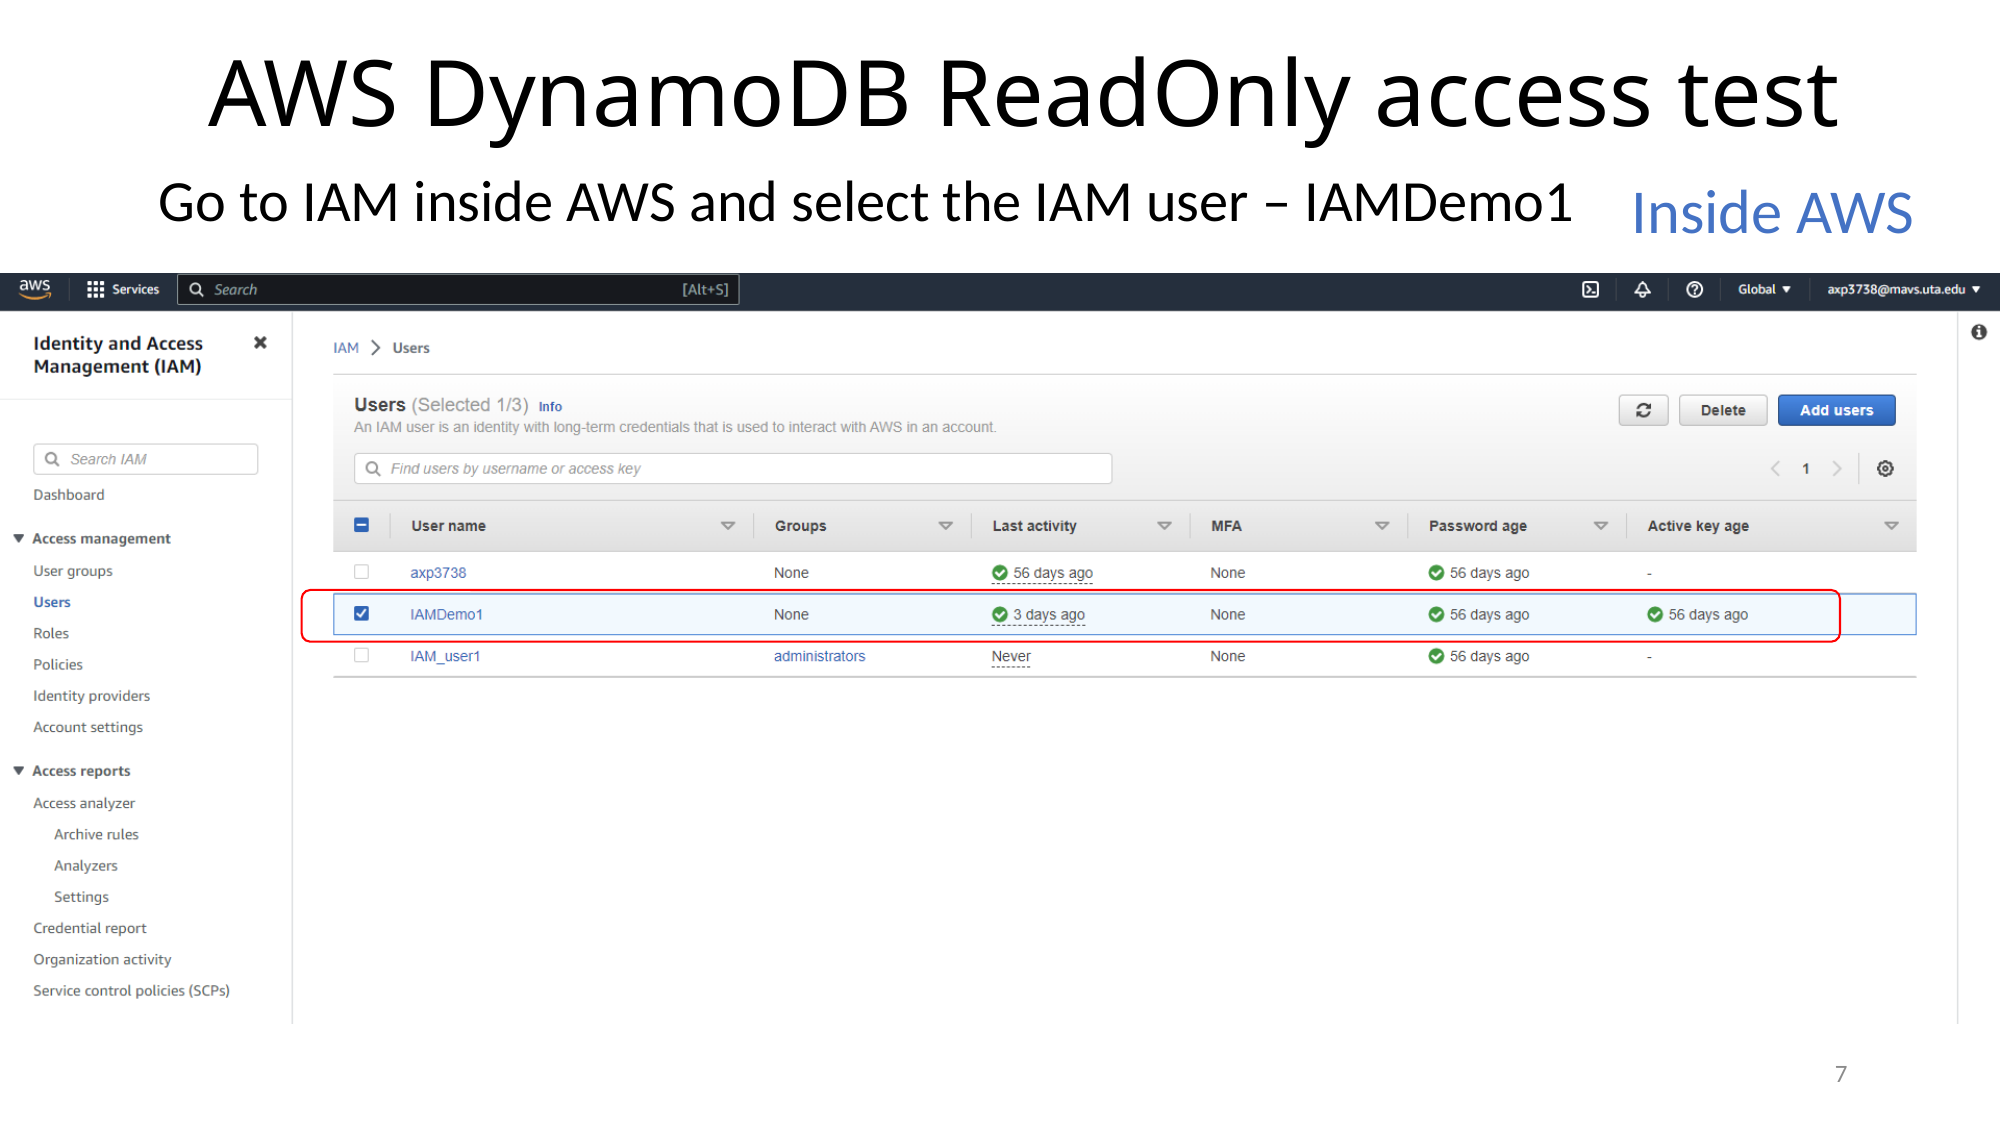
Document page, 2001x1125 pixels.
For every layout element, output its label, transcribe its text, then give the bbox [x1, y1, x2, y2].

picture [0, 273, 2000, 1024]
slide_number 7 [1412, 1042, 1863, 1103]
text_box Inside AWS [1616, 163, 1930, 254]
list Go to IAM inside AWS and select the IAM user – IAMDemo1 [143, 163, 1905, 268]
text_box AWS DynamoDB ReadOnly access test [90, 34, 1958, 160]
